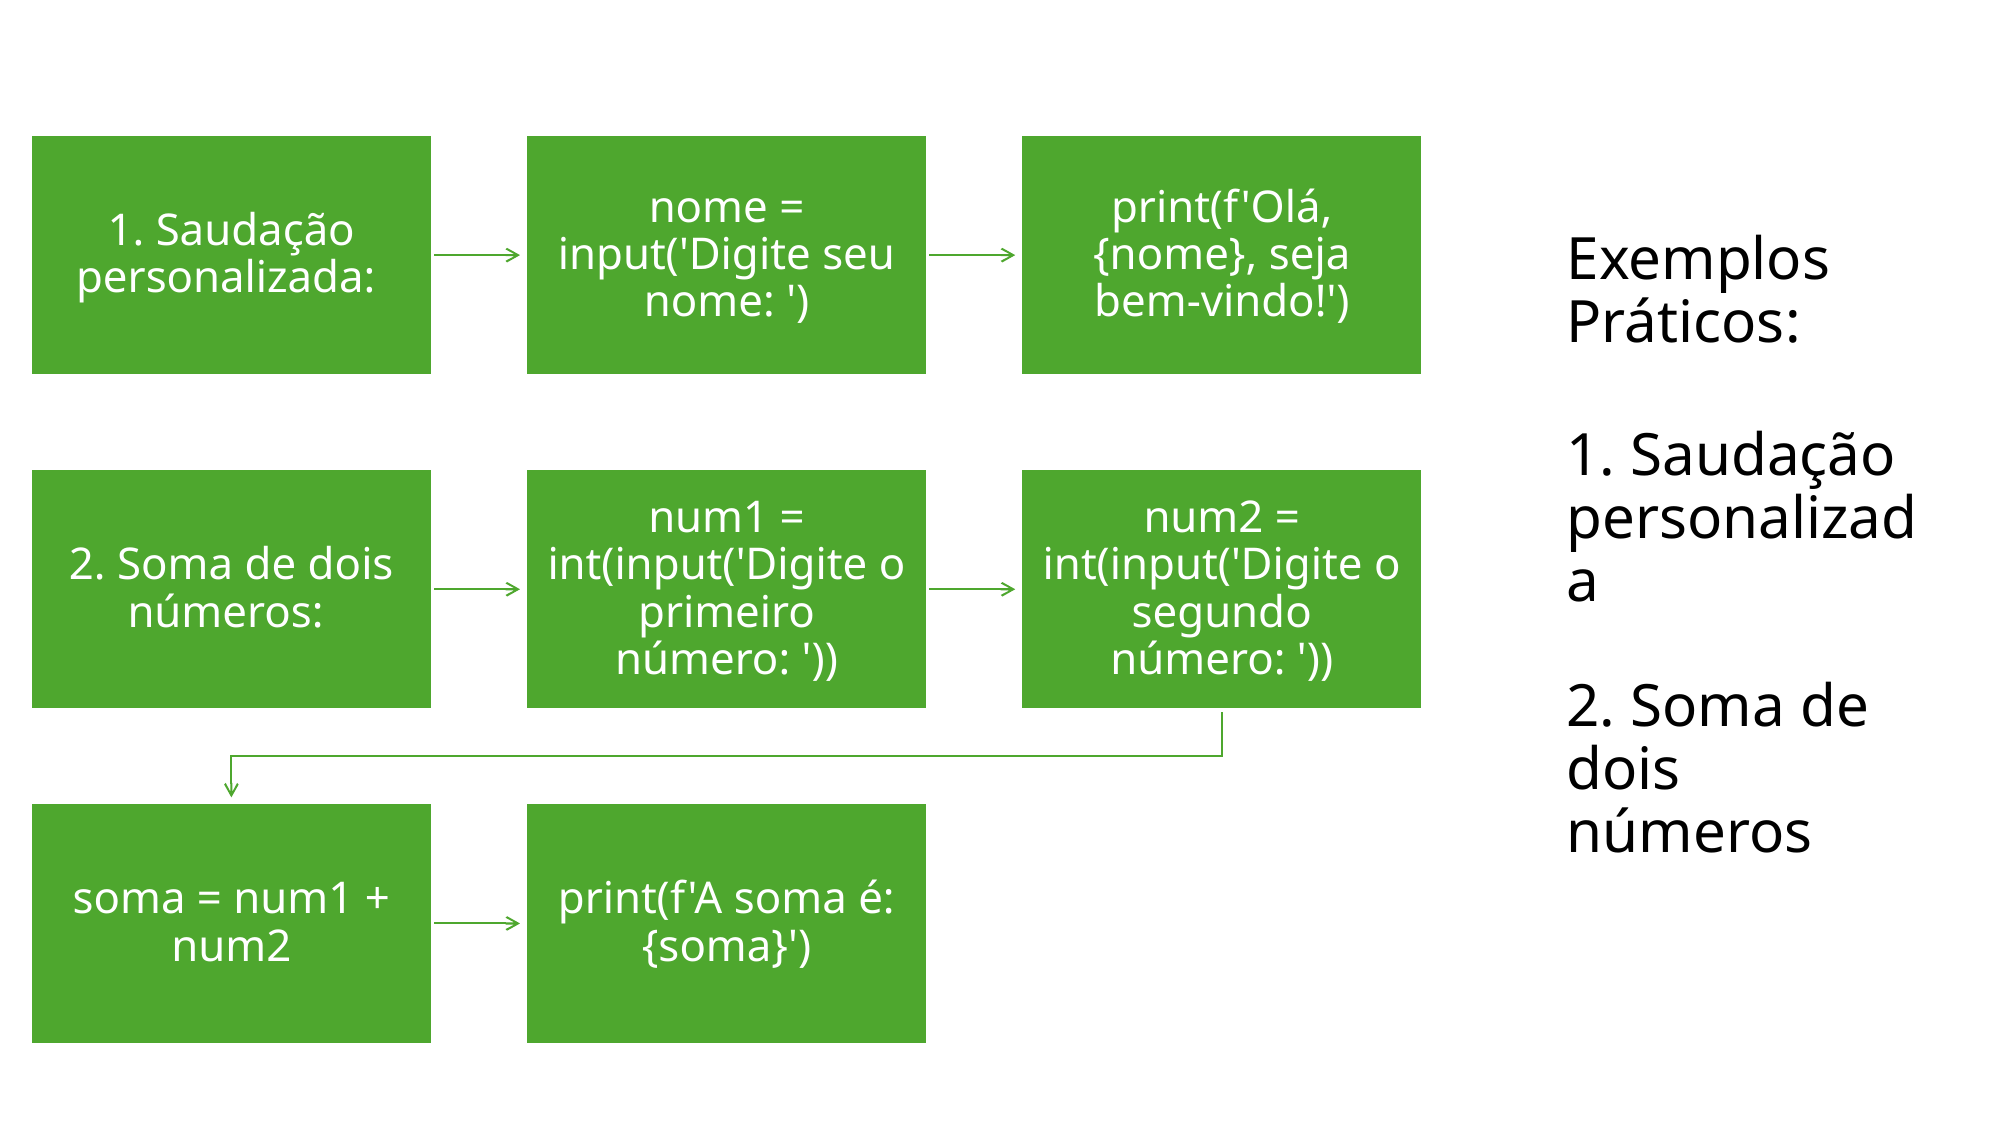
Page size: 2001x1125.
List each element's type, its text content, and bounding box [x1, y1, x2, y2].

title Exemplos Práticos: 1. Saudação personalizada 2. Soma de dois números [1551, 89, 1939, 1005]
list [28, 131, 1425, 1048]
